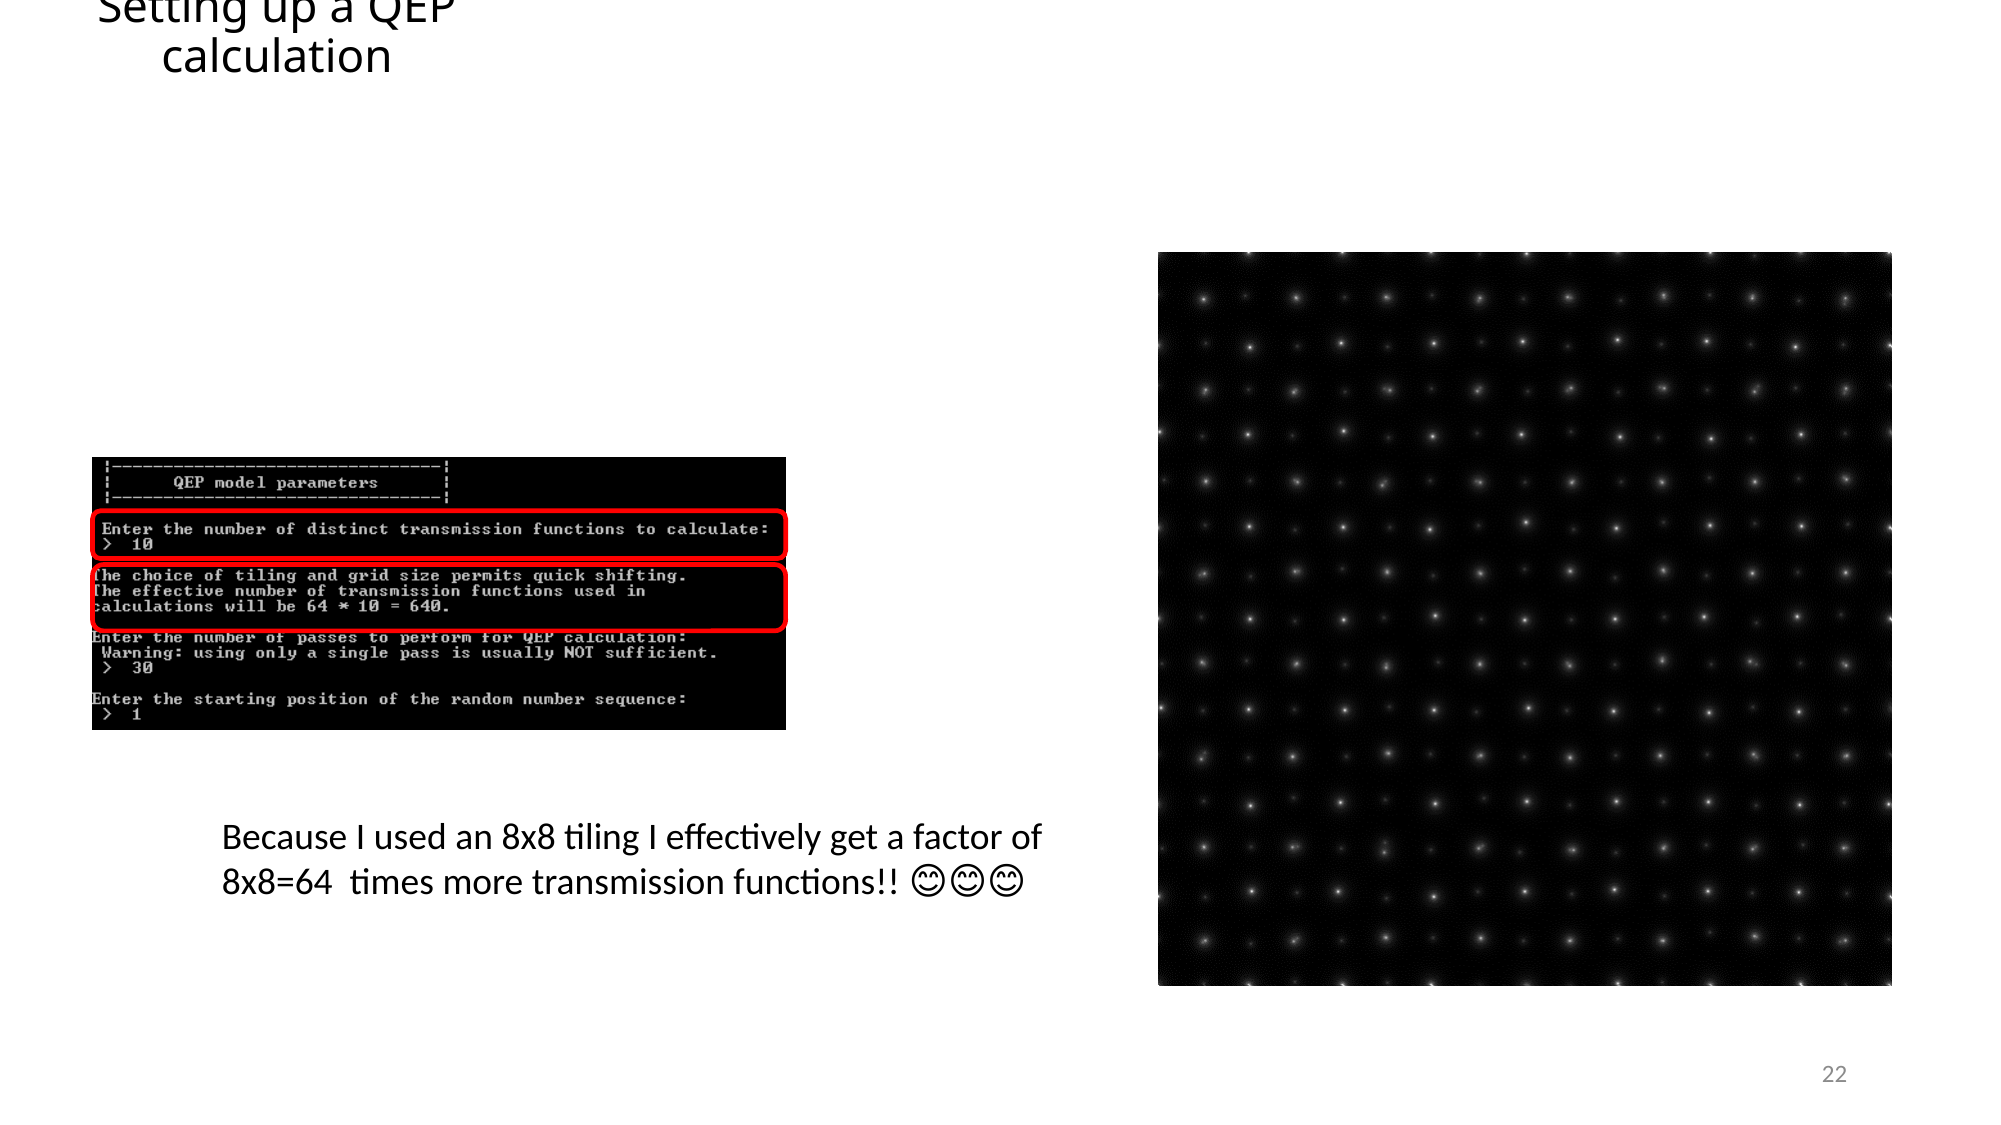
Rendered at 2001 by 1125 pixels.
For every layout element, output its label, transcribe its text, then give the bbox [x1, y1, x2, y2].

title Setting up a QEP calculation [0, 0, 554, 134]
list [92, 457, 786, 730]
text_box Because I used an 8x8 tiling I effectively get a factor of 8x8=64 times more transmission functions!! 😊😊😊 [207, 804, 1131, 955]
picture [1158, 252, 1892, 986]
slide_number 22 [1412, 1042, 1863, 1103]
